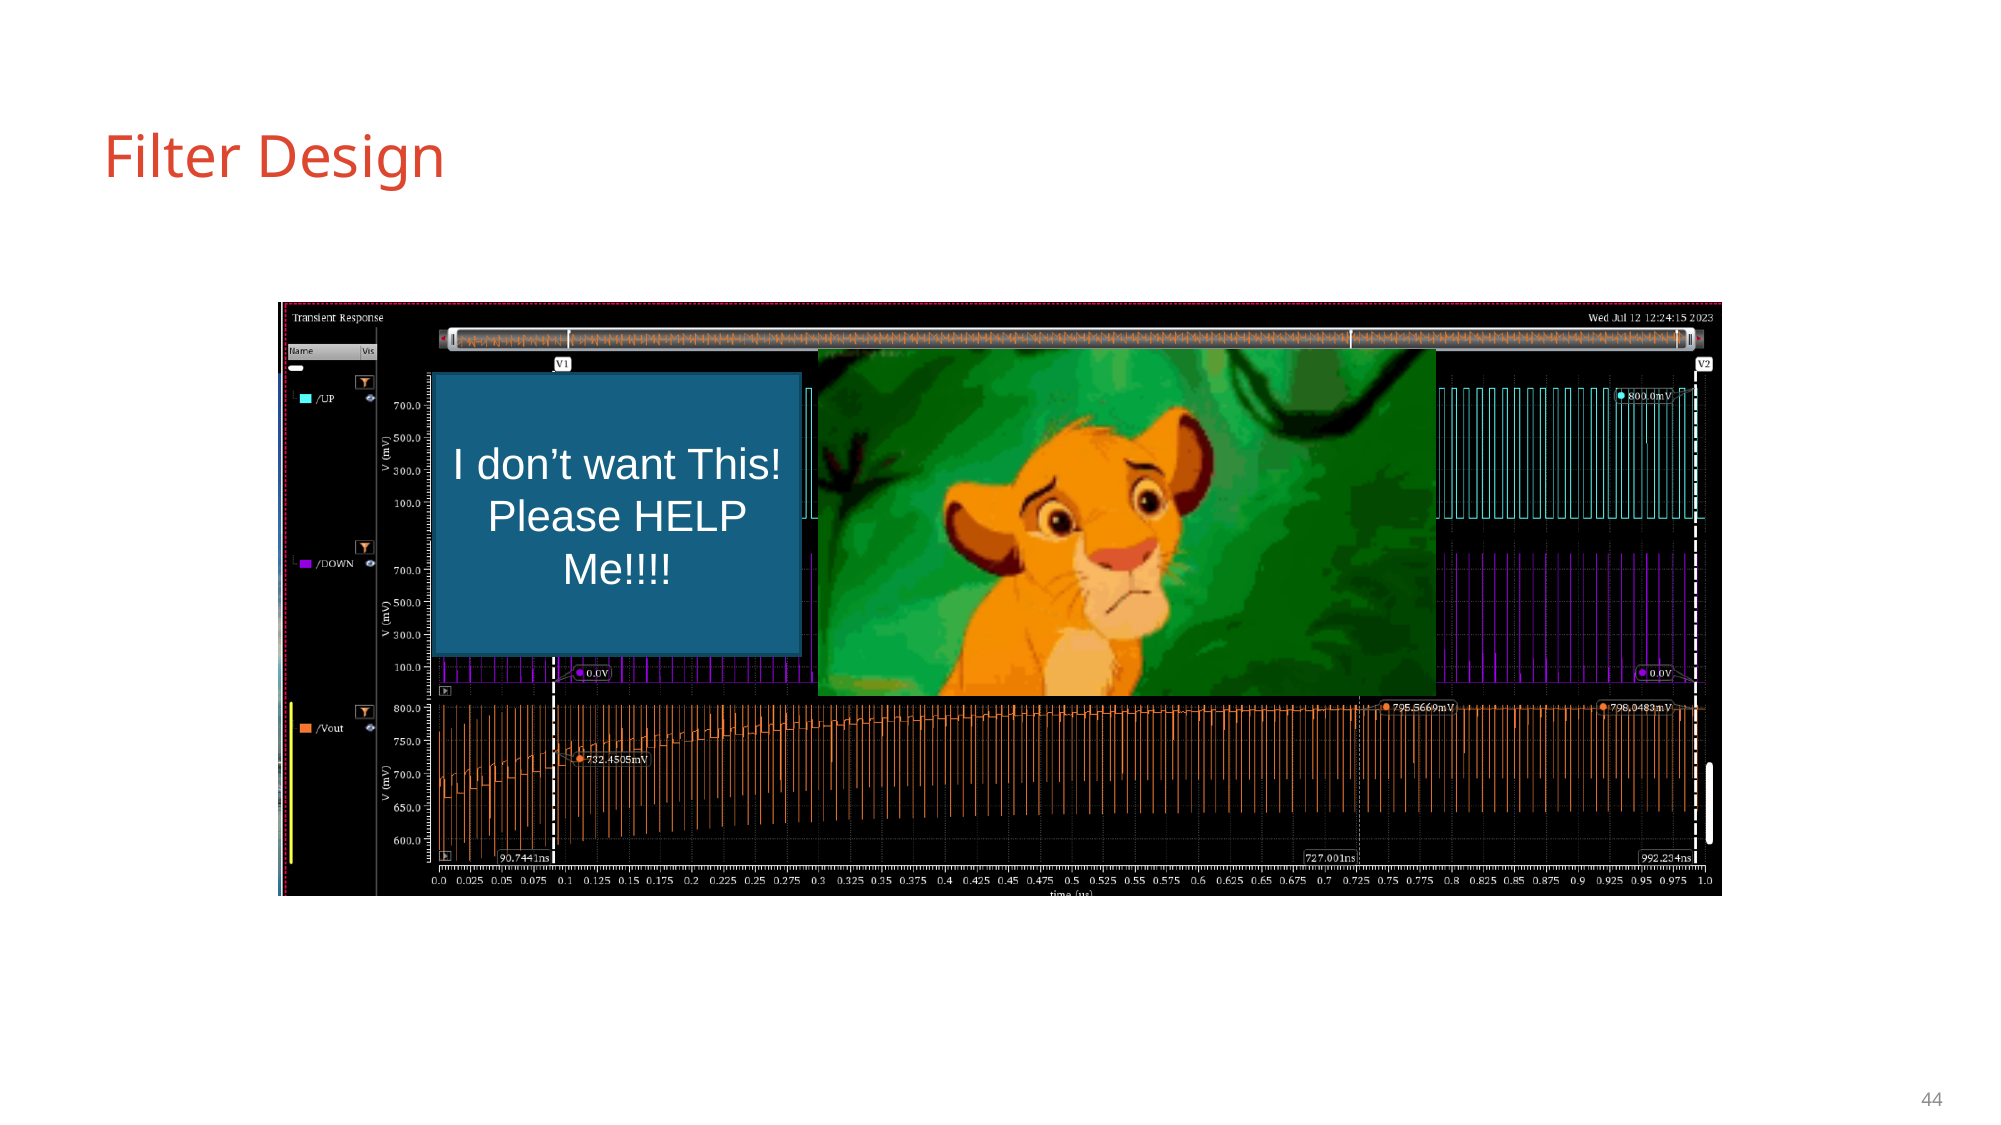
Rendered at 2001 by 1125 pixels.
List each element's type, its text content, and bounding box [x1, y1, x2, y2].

title Filter Design [88, 91, 1217, 197]
picture [277, 301, 1723, 896]
slide_number 44 [1420, 1070, 1958, 1125]
